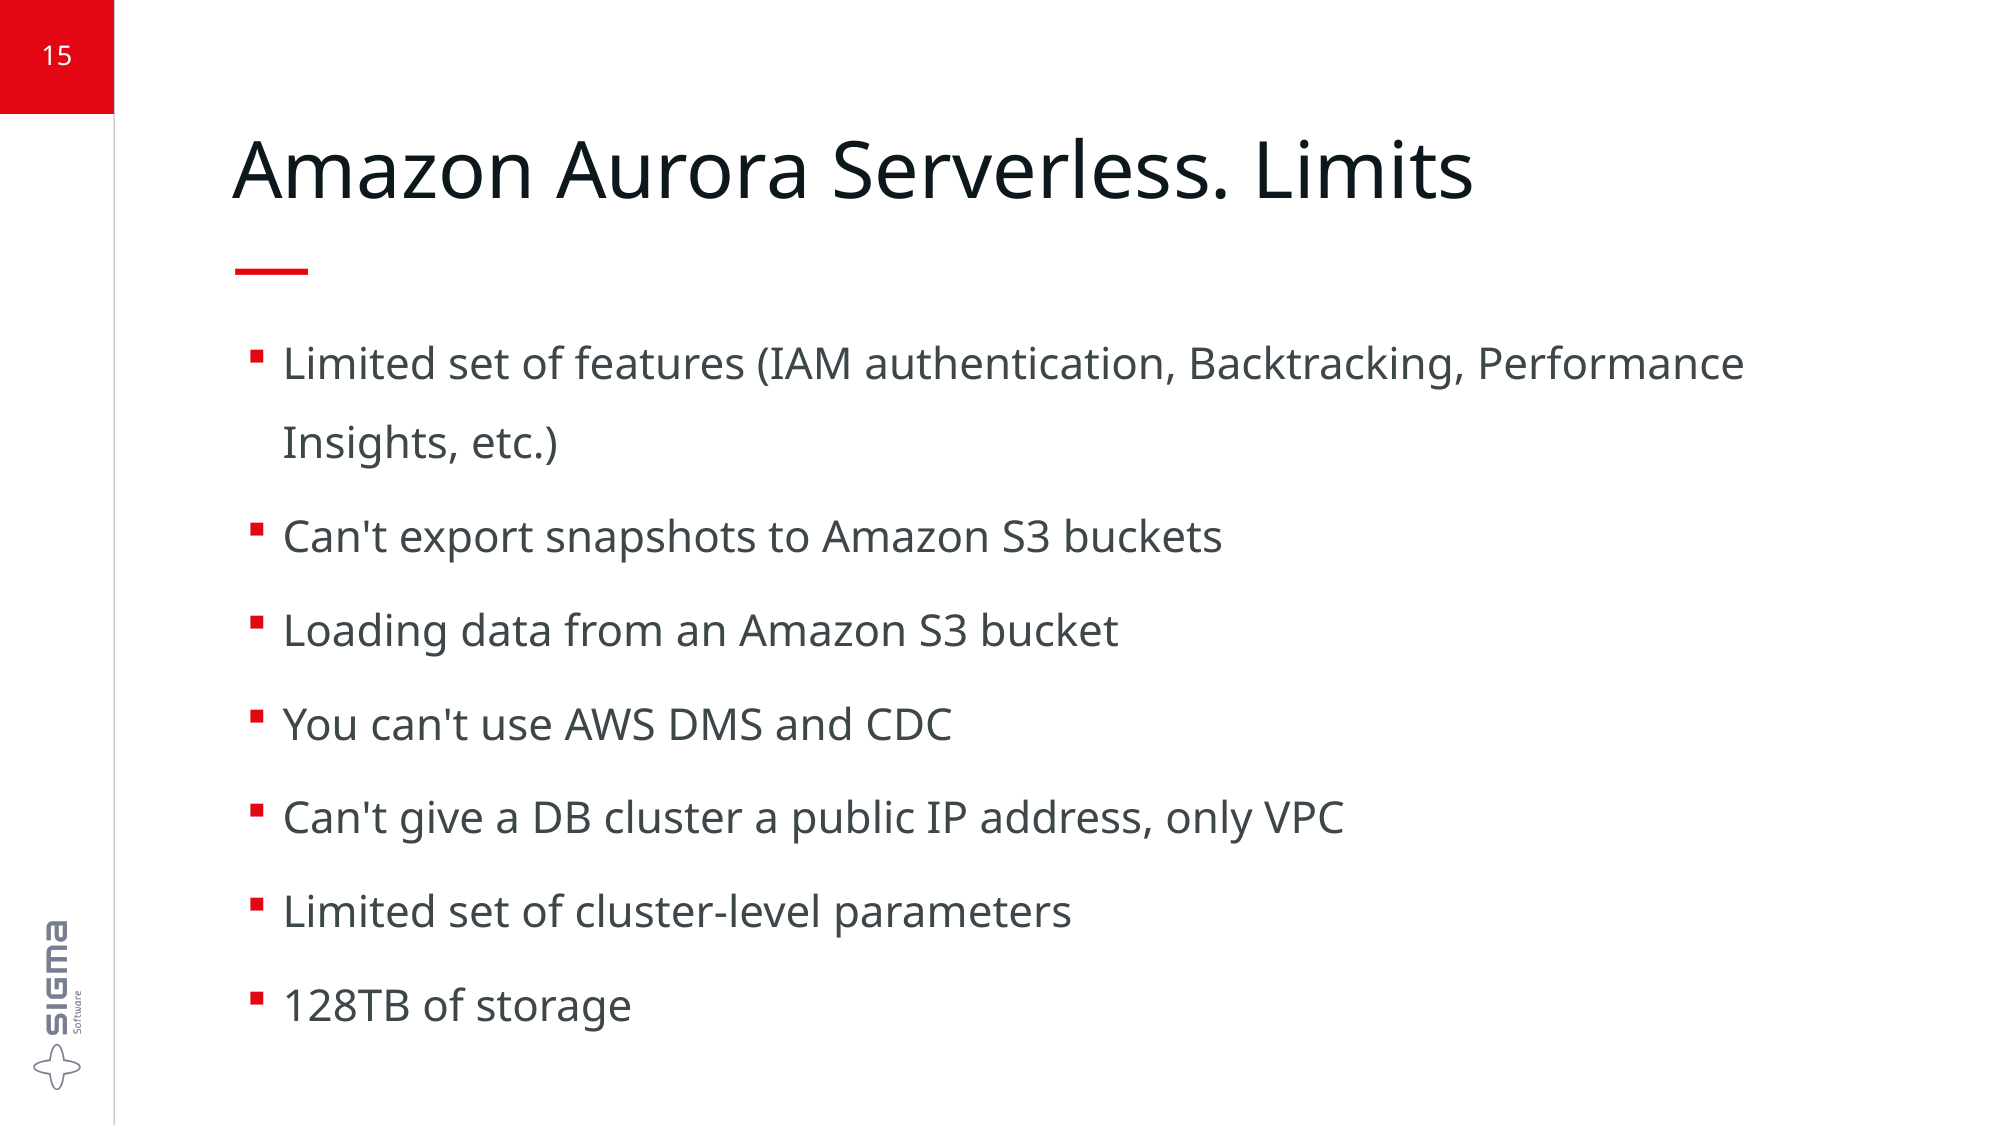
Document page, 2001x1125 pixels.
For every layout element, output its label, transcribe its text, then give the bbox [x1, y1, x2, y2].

slide_number 15 [0, 0, 114, 114]
picture [34, 922, 81, 1090]
text_box Limited set of features (IAM authentication, Backtracking, Performance Insights, etc.) Can't export snapshots to Amazon S3 buckets Loading data from an Amazon S3 bucket You can't use AWS DMS and CDC Can't give a DB cluster a public IP address, only VPC Limited set of cluster-level parameters 128TB of storage [232, 301, 1916, 1043]
title Amazon Aurora Serverless. Limits — [232, 119, 1886, 301]
